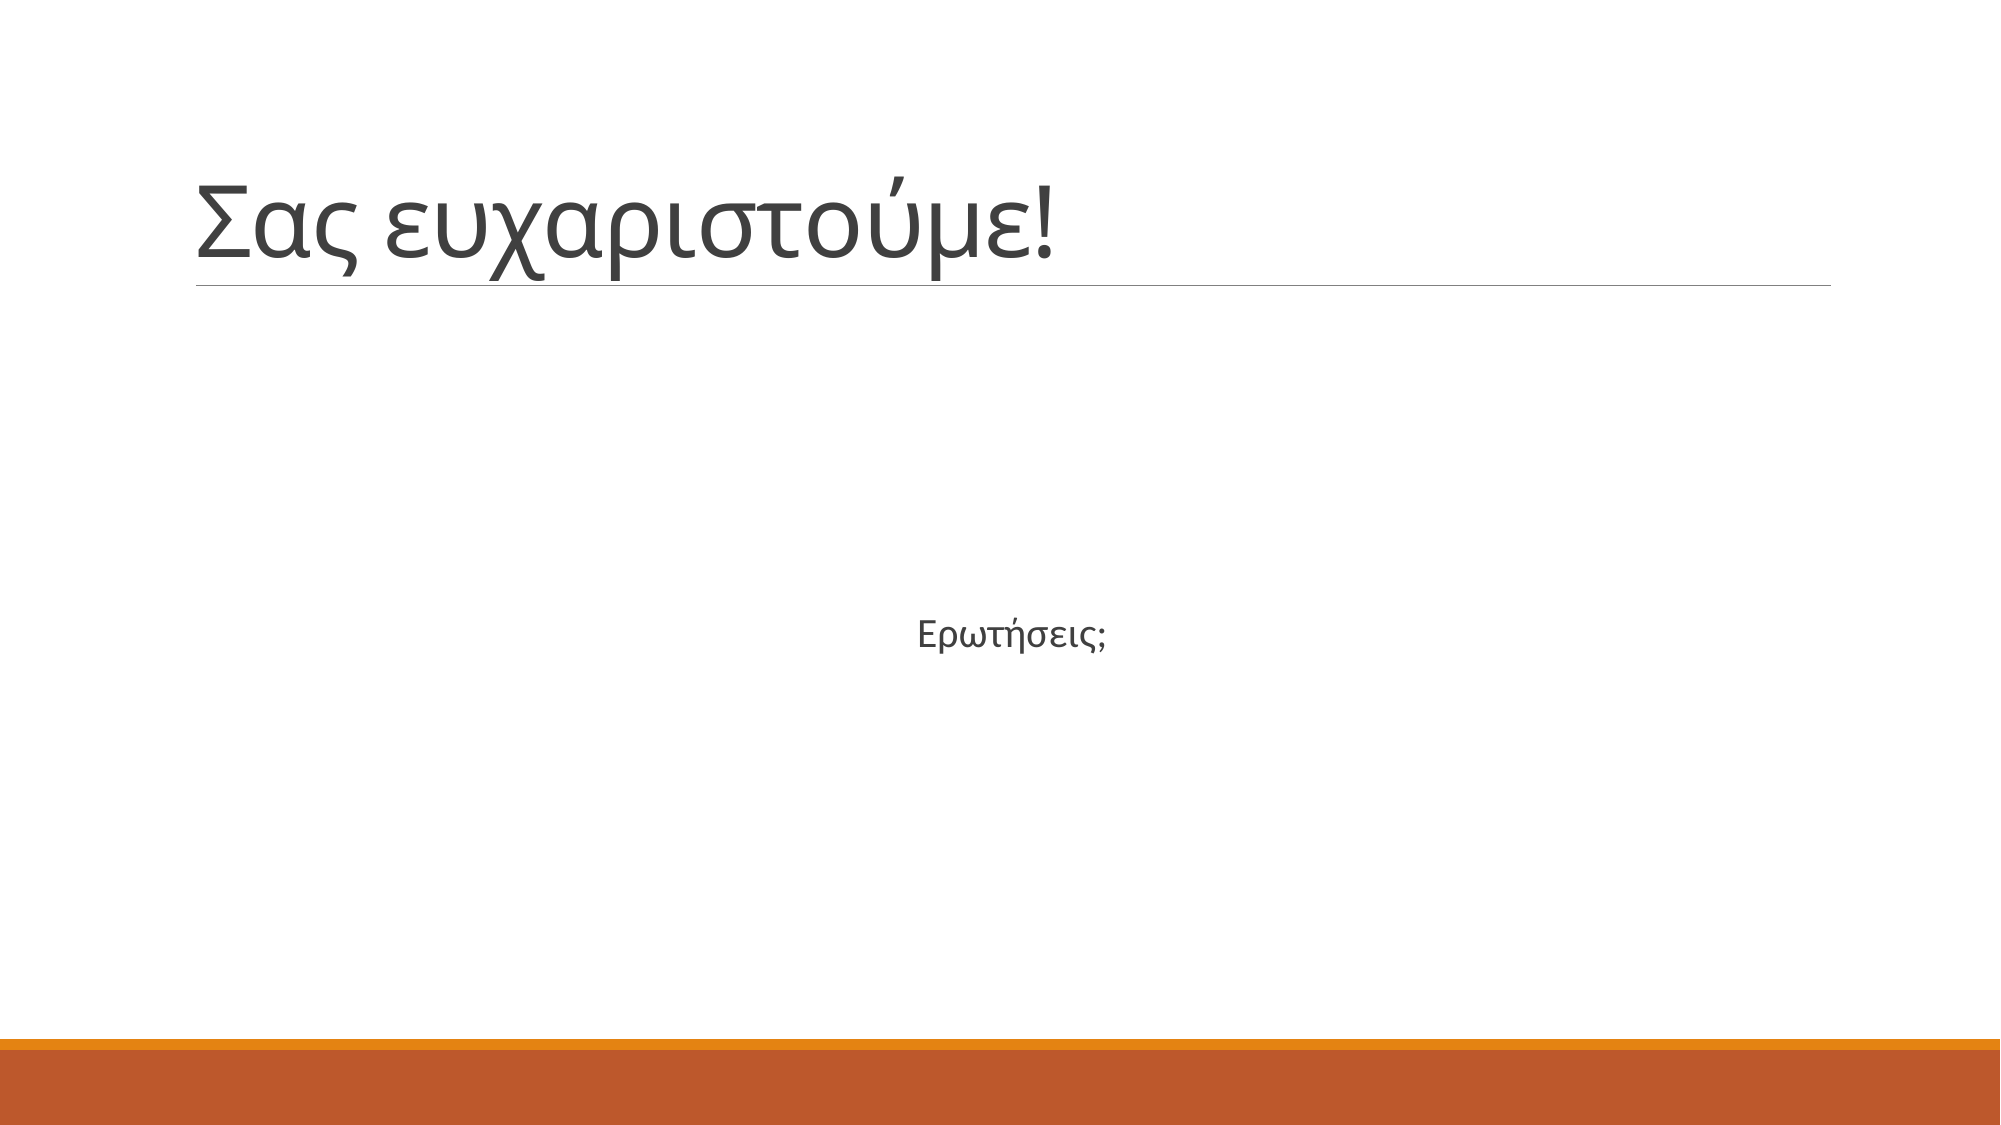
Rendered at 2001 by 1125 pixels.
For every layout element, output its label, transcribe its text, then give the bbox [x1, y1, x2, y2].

list Ερωτήσεις; [180, 302, 1830, 963]
title Σας ευχαριστούμε! [180, 47, 1830, 285]
